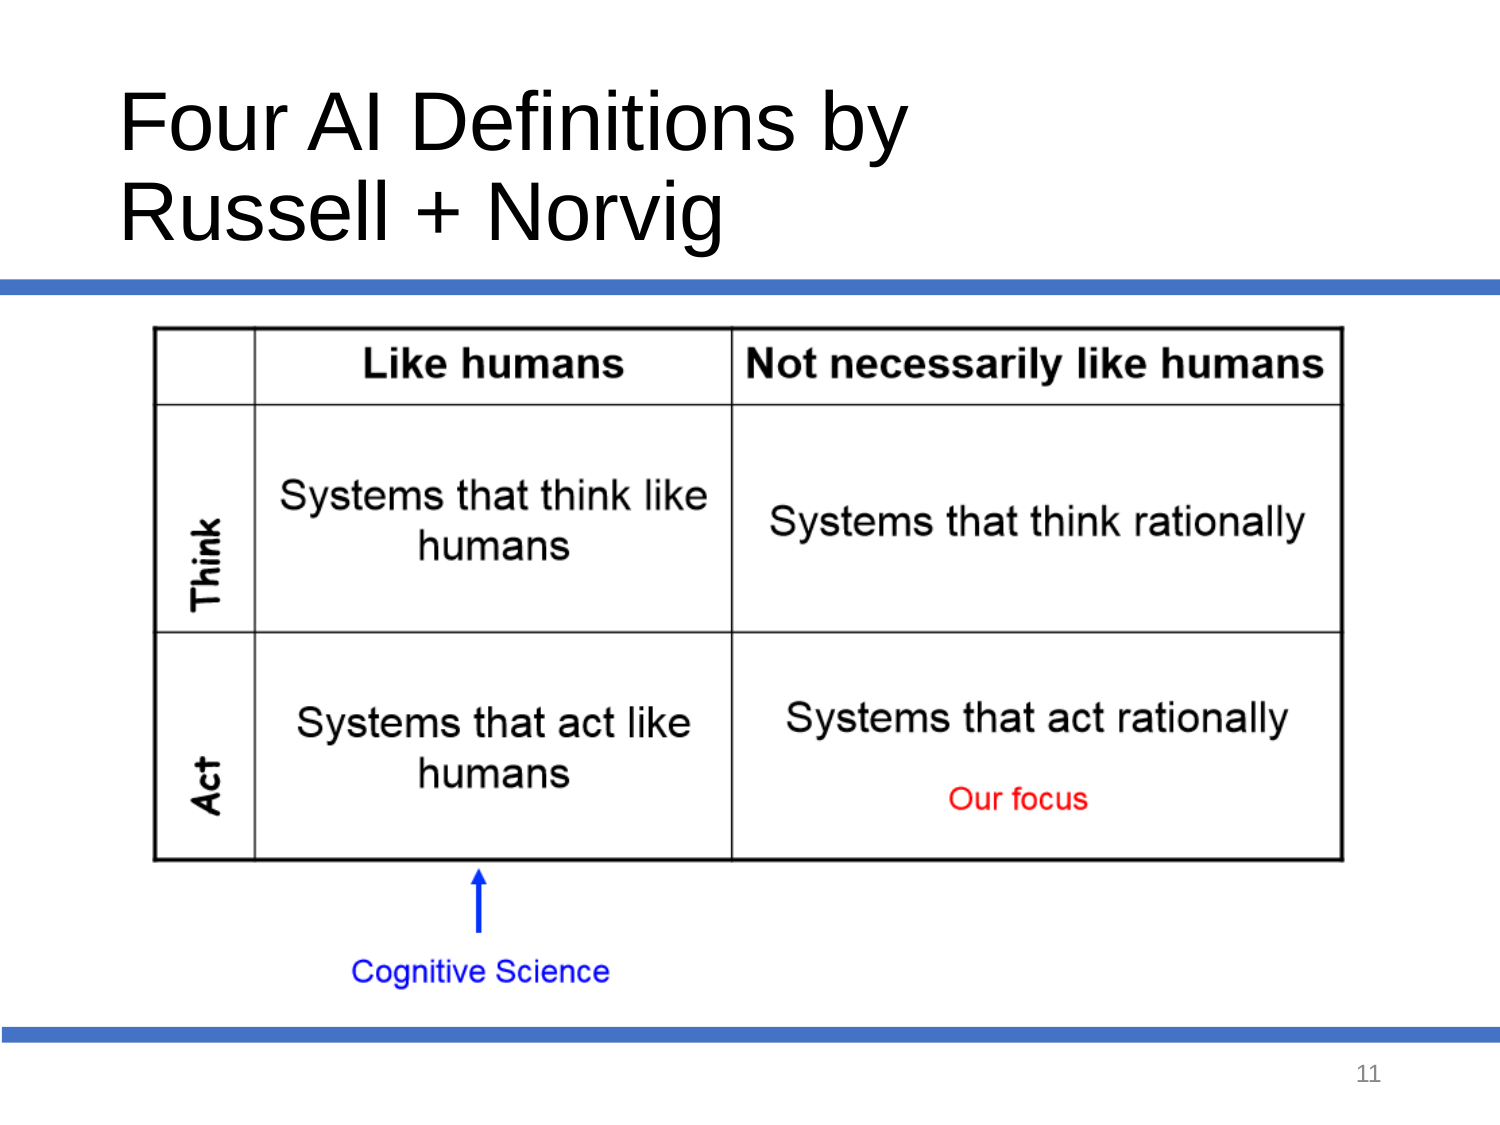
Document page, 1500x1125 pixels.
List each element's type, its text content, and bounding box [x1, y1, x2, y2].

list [135, 299, 1365, 1014]
slide_number ‹#› [1059, 1042, 1397, 1103]
title Four AI Definitions by Russell + Norvig [103, 59, 1397, 278]
